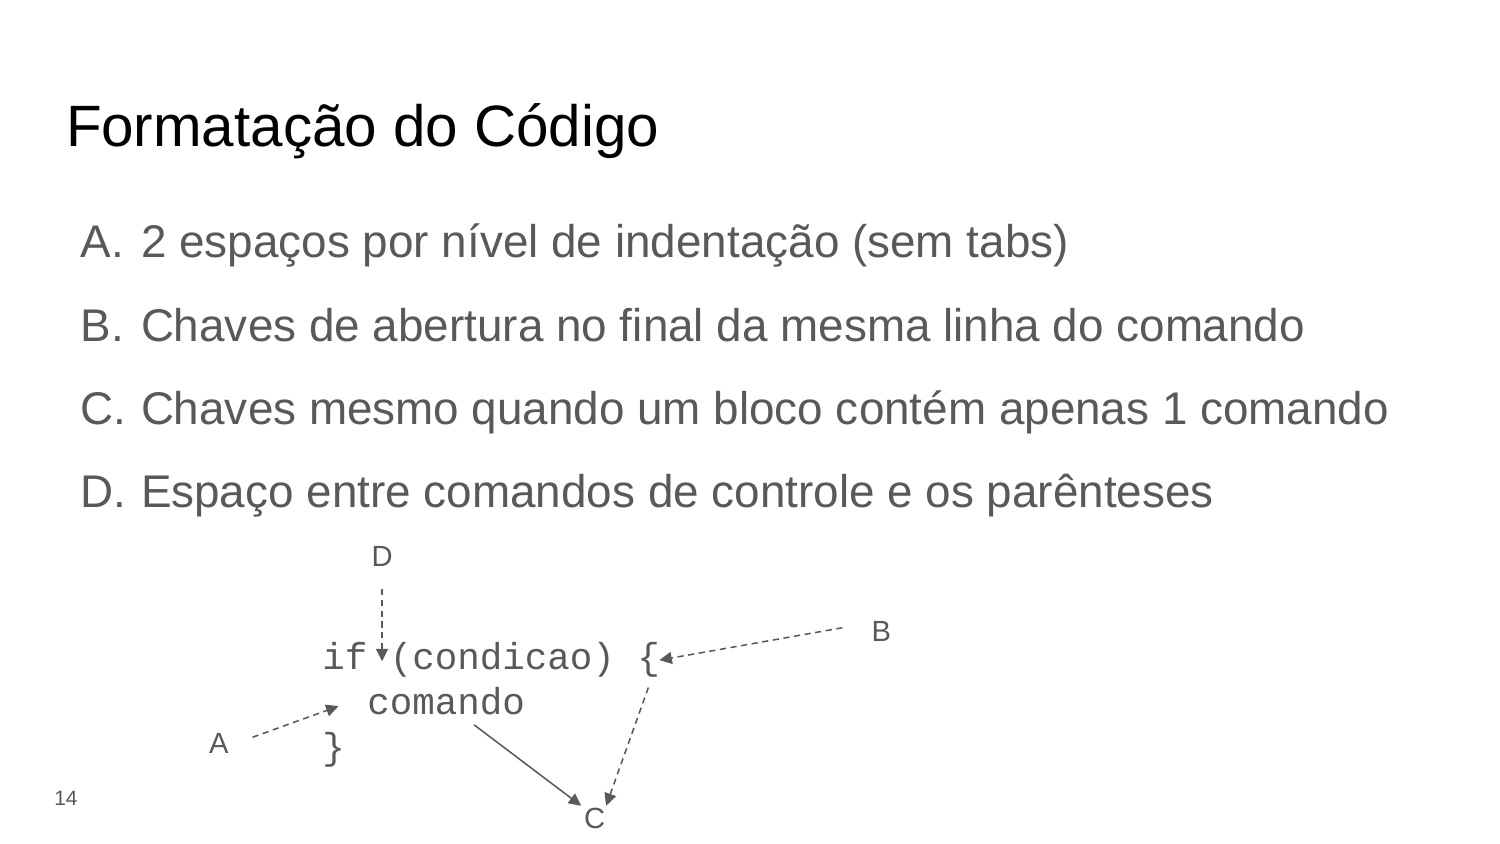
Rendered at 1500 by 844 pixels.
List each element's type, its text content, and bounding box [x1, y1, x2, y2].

text_box D [356, 522, 411, 588]
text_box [659, 627, 843, 661]
text_box C [569, 784, 623, 844]
text_box if (condicao) { comando } [307, 617, 728, 783]
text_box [252, 705, 339, 738]
text_box A [194, 709, 248, 775]
text_box 2 espaços por nível de indentação (sem tabs) Chaves de abertura no final da mesma linha do comando Chaves mesmo quando um bloco contém apenas 1 comando Espaço entre comandos de controle e os parênteses [51, 188, 1489, 459]
text_box B [856, 597, 911, 663]
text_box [473, 724, 582, 806]
title Formatação do Código [51, 72, 1449, 167]
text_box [605, 687, 649, 807]
slide_number ‹#› [2, 764, 93, 830]
